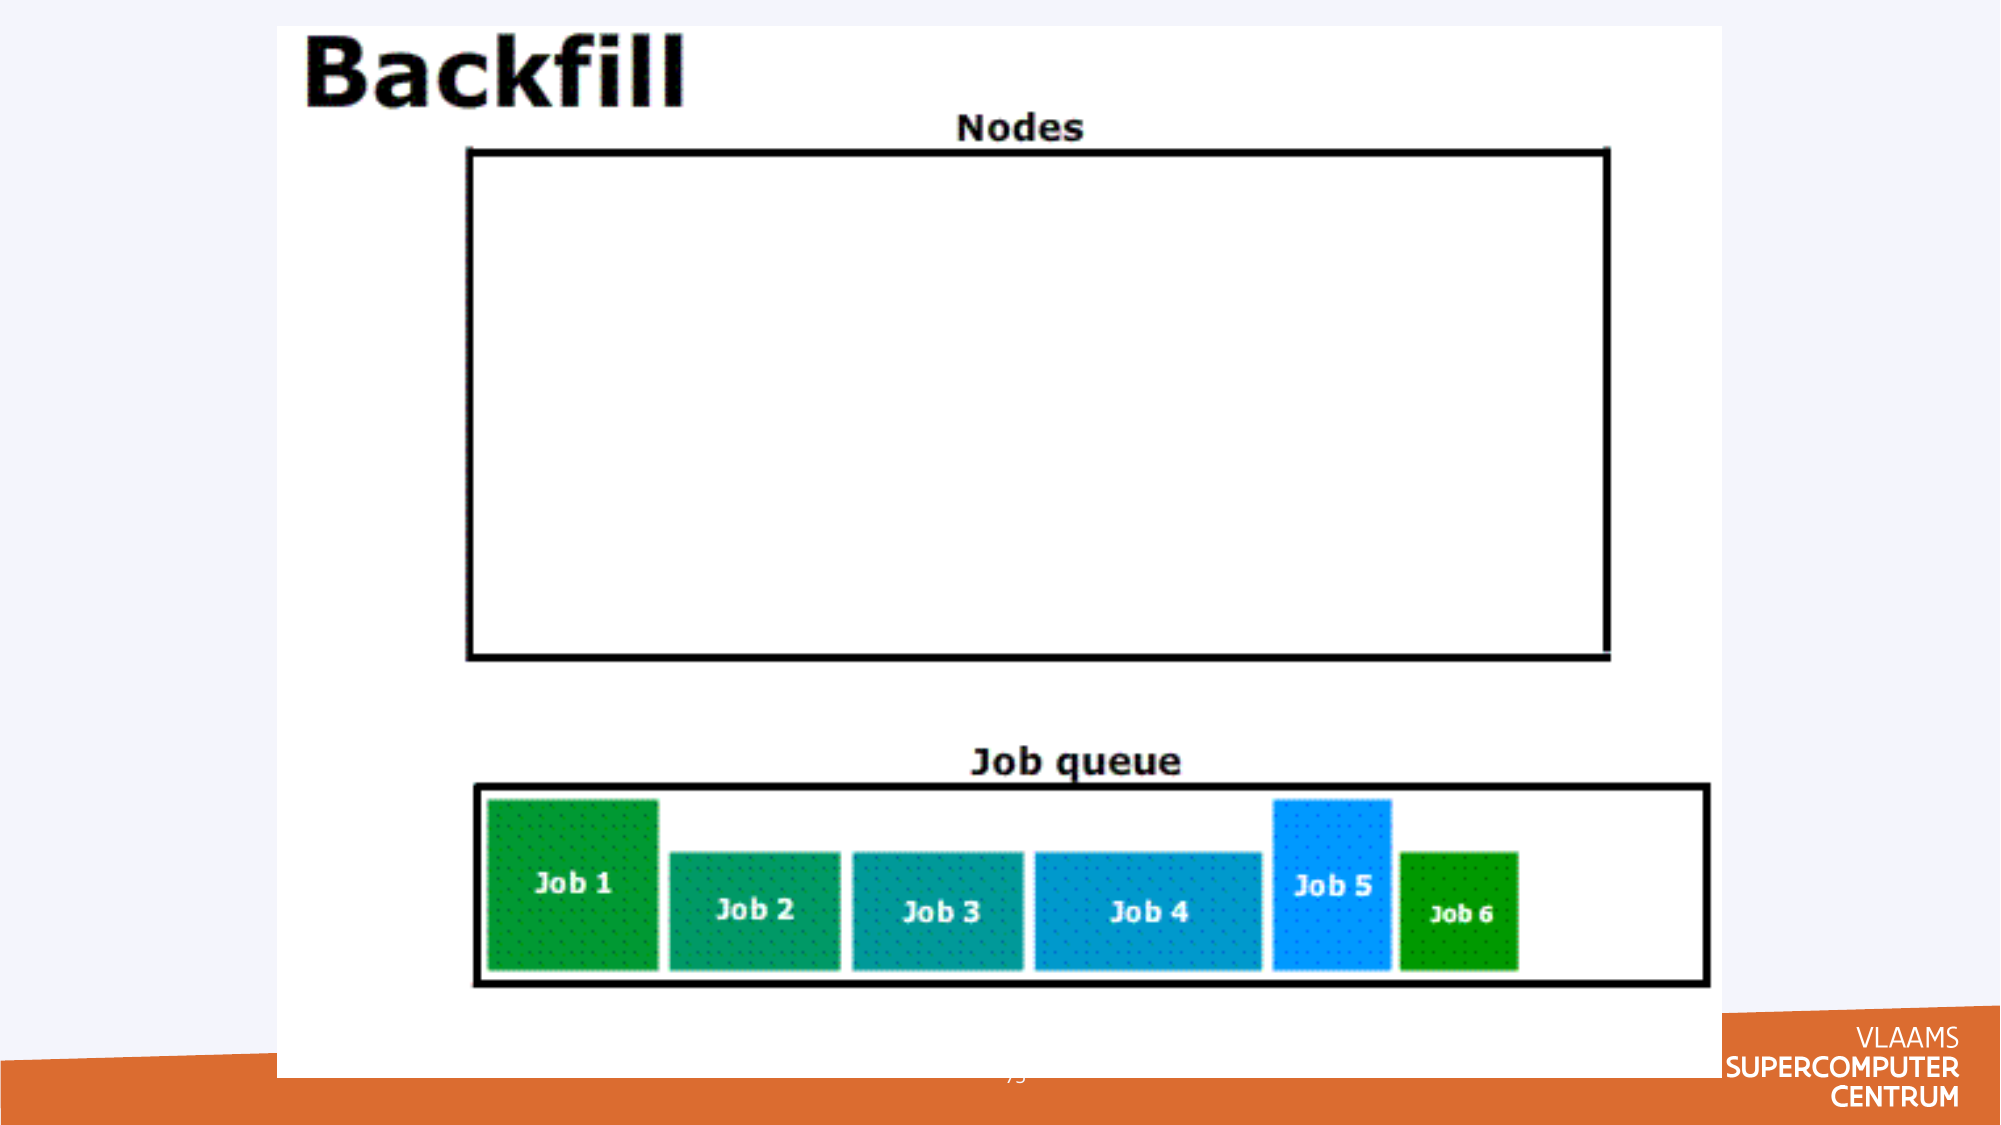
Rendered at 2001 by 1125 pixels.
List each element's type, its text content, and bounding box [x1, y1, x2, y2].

picture [277, 26, 1722, 1078]
slide_number 75 [958, 1078, 1042, 1108]
picture [1725, 1021, 1960, 1117]
